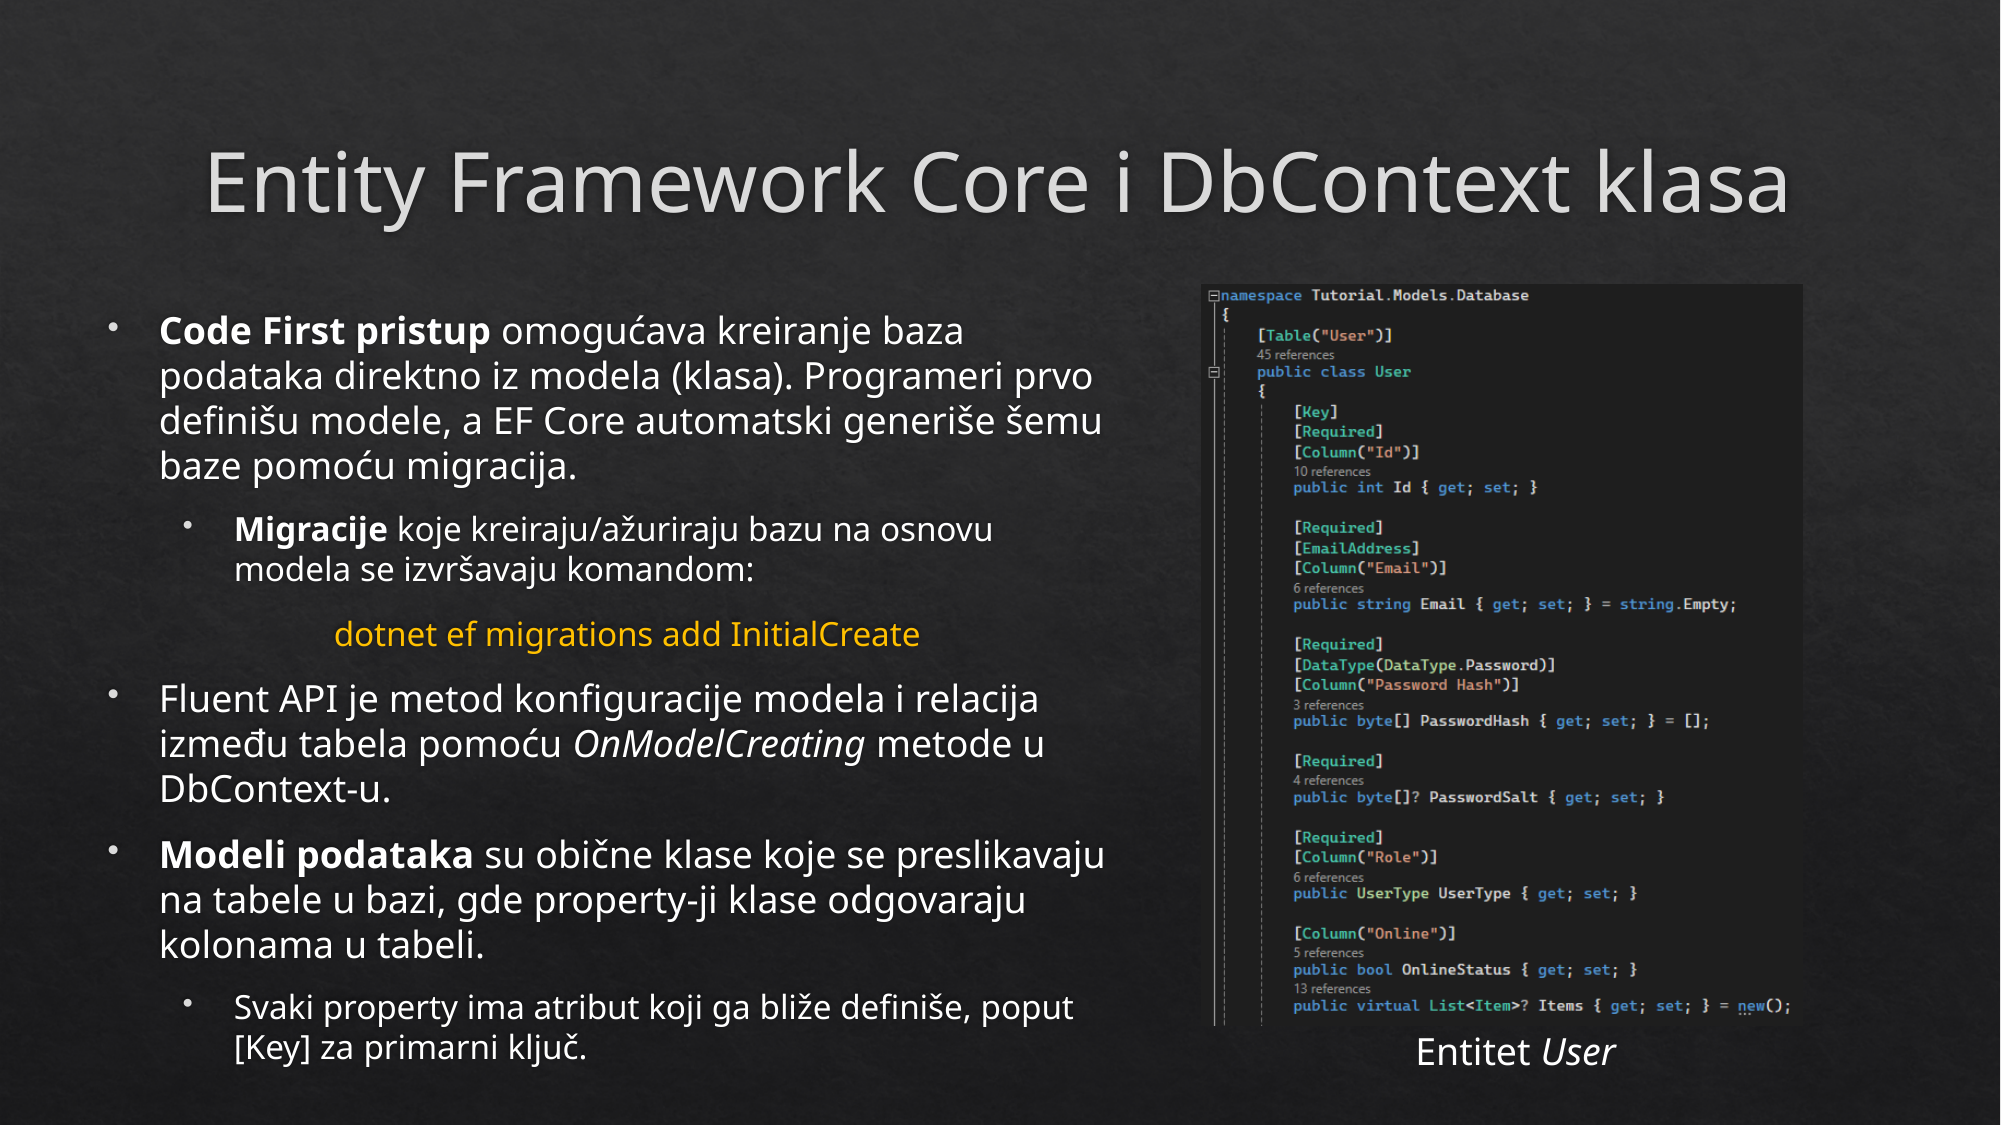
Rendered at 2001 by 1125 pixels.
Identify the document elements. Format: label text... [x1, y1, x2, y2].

text_box Entitet User [1336, 1035, 1695, 1081]
text_box Entity Framework Core i DbContext klasa [149, 99, 1849, 260]
picture [0, 0, 2001, 1125]
text_box Code First pristup omogućava kreiranje baza podataka direktno iz modela (klasa). Programeri prvo definišu modele, a EF Core automatski generiše šemu baze pomoću migracija. Migracije koje kreiraju/ažuriraju bazu na osnovu modela se izvršavaju komandom: dotnet ef migrations add InitialCreate Fluent API je metod konfiguracije modela i relacija između tabela pomoću OnModelCreating metode u DbContext-u. Modeli podataka su obične klase koje se preslikavaju na tabele u bazi, gde property-ji klase odgovaraju kolonama u tabeli. Svaki property ima atribut koji ga bliže definiše, poput [Key] za primarni ključ. [87, 299, 1125, 1031]
